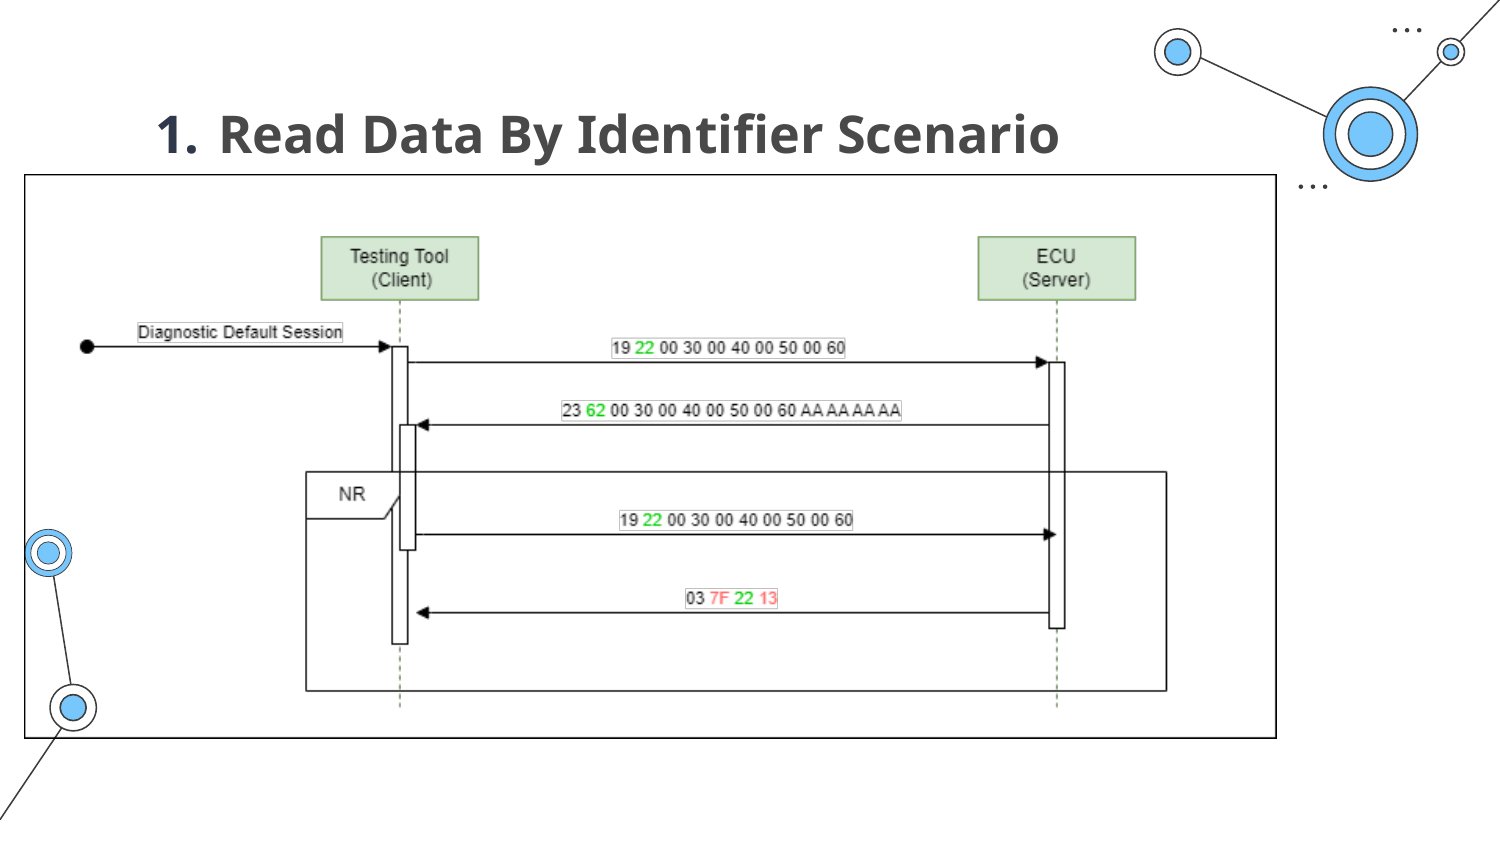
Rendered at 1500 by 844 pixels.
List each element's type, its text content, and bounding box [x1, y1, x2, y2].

title Read Data By Identifier Scenario [128, 55, 1086, 150]
picture [24, 174, 1277, 740]
